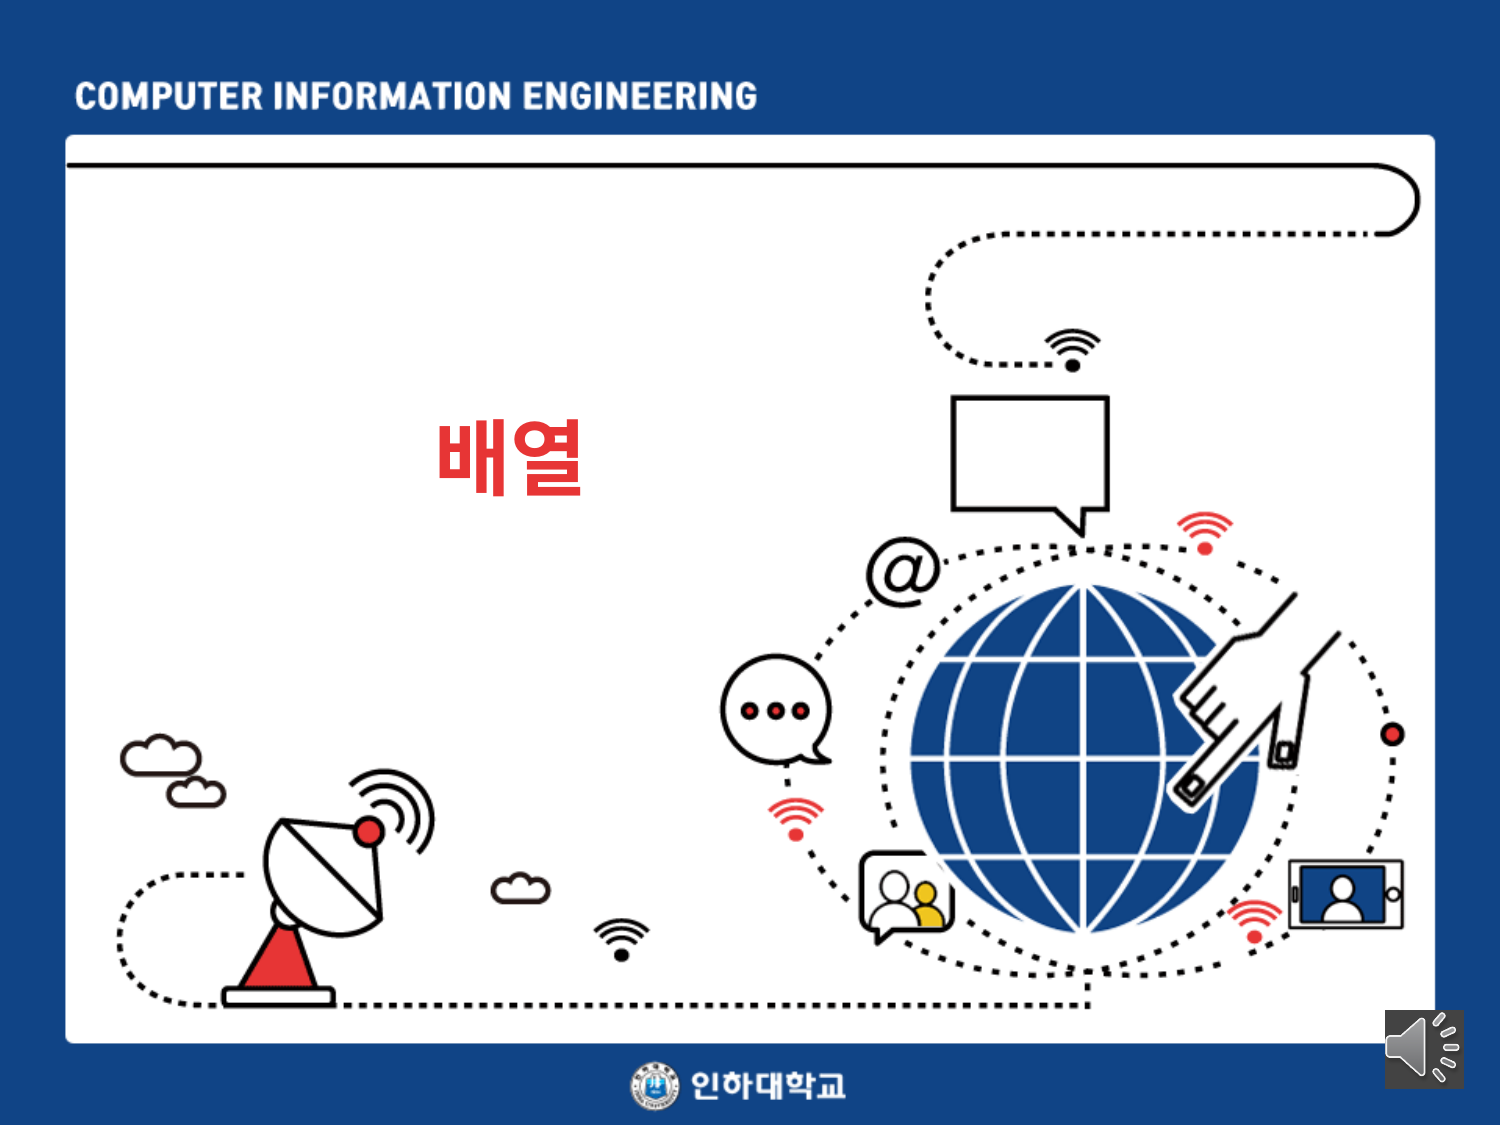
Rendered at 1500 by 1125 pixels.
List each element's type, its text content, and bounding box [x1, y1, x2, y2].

picture [0, 0, 1500, 1125]
title 배열 [69, 367, 953, 546]
